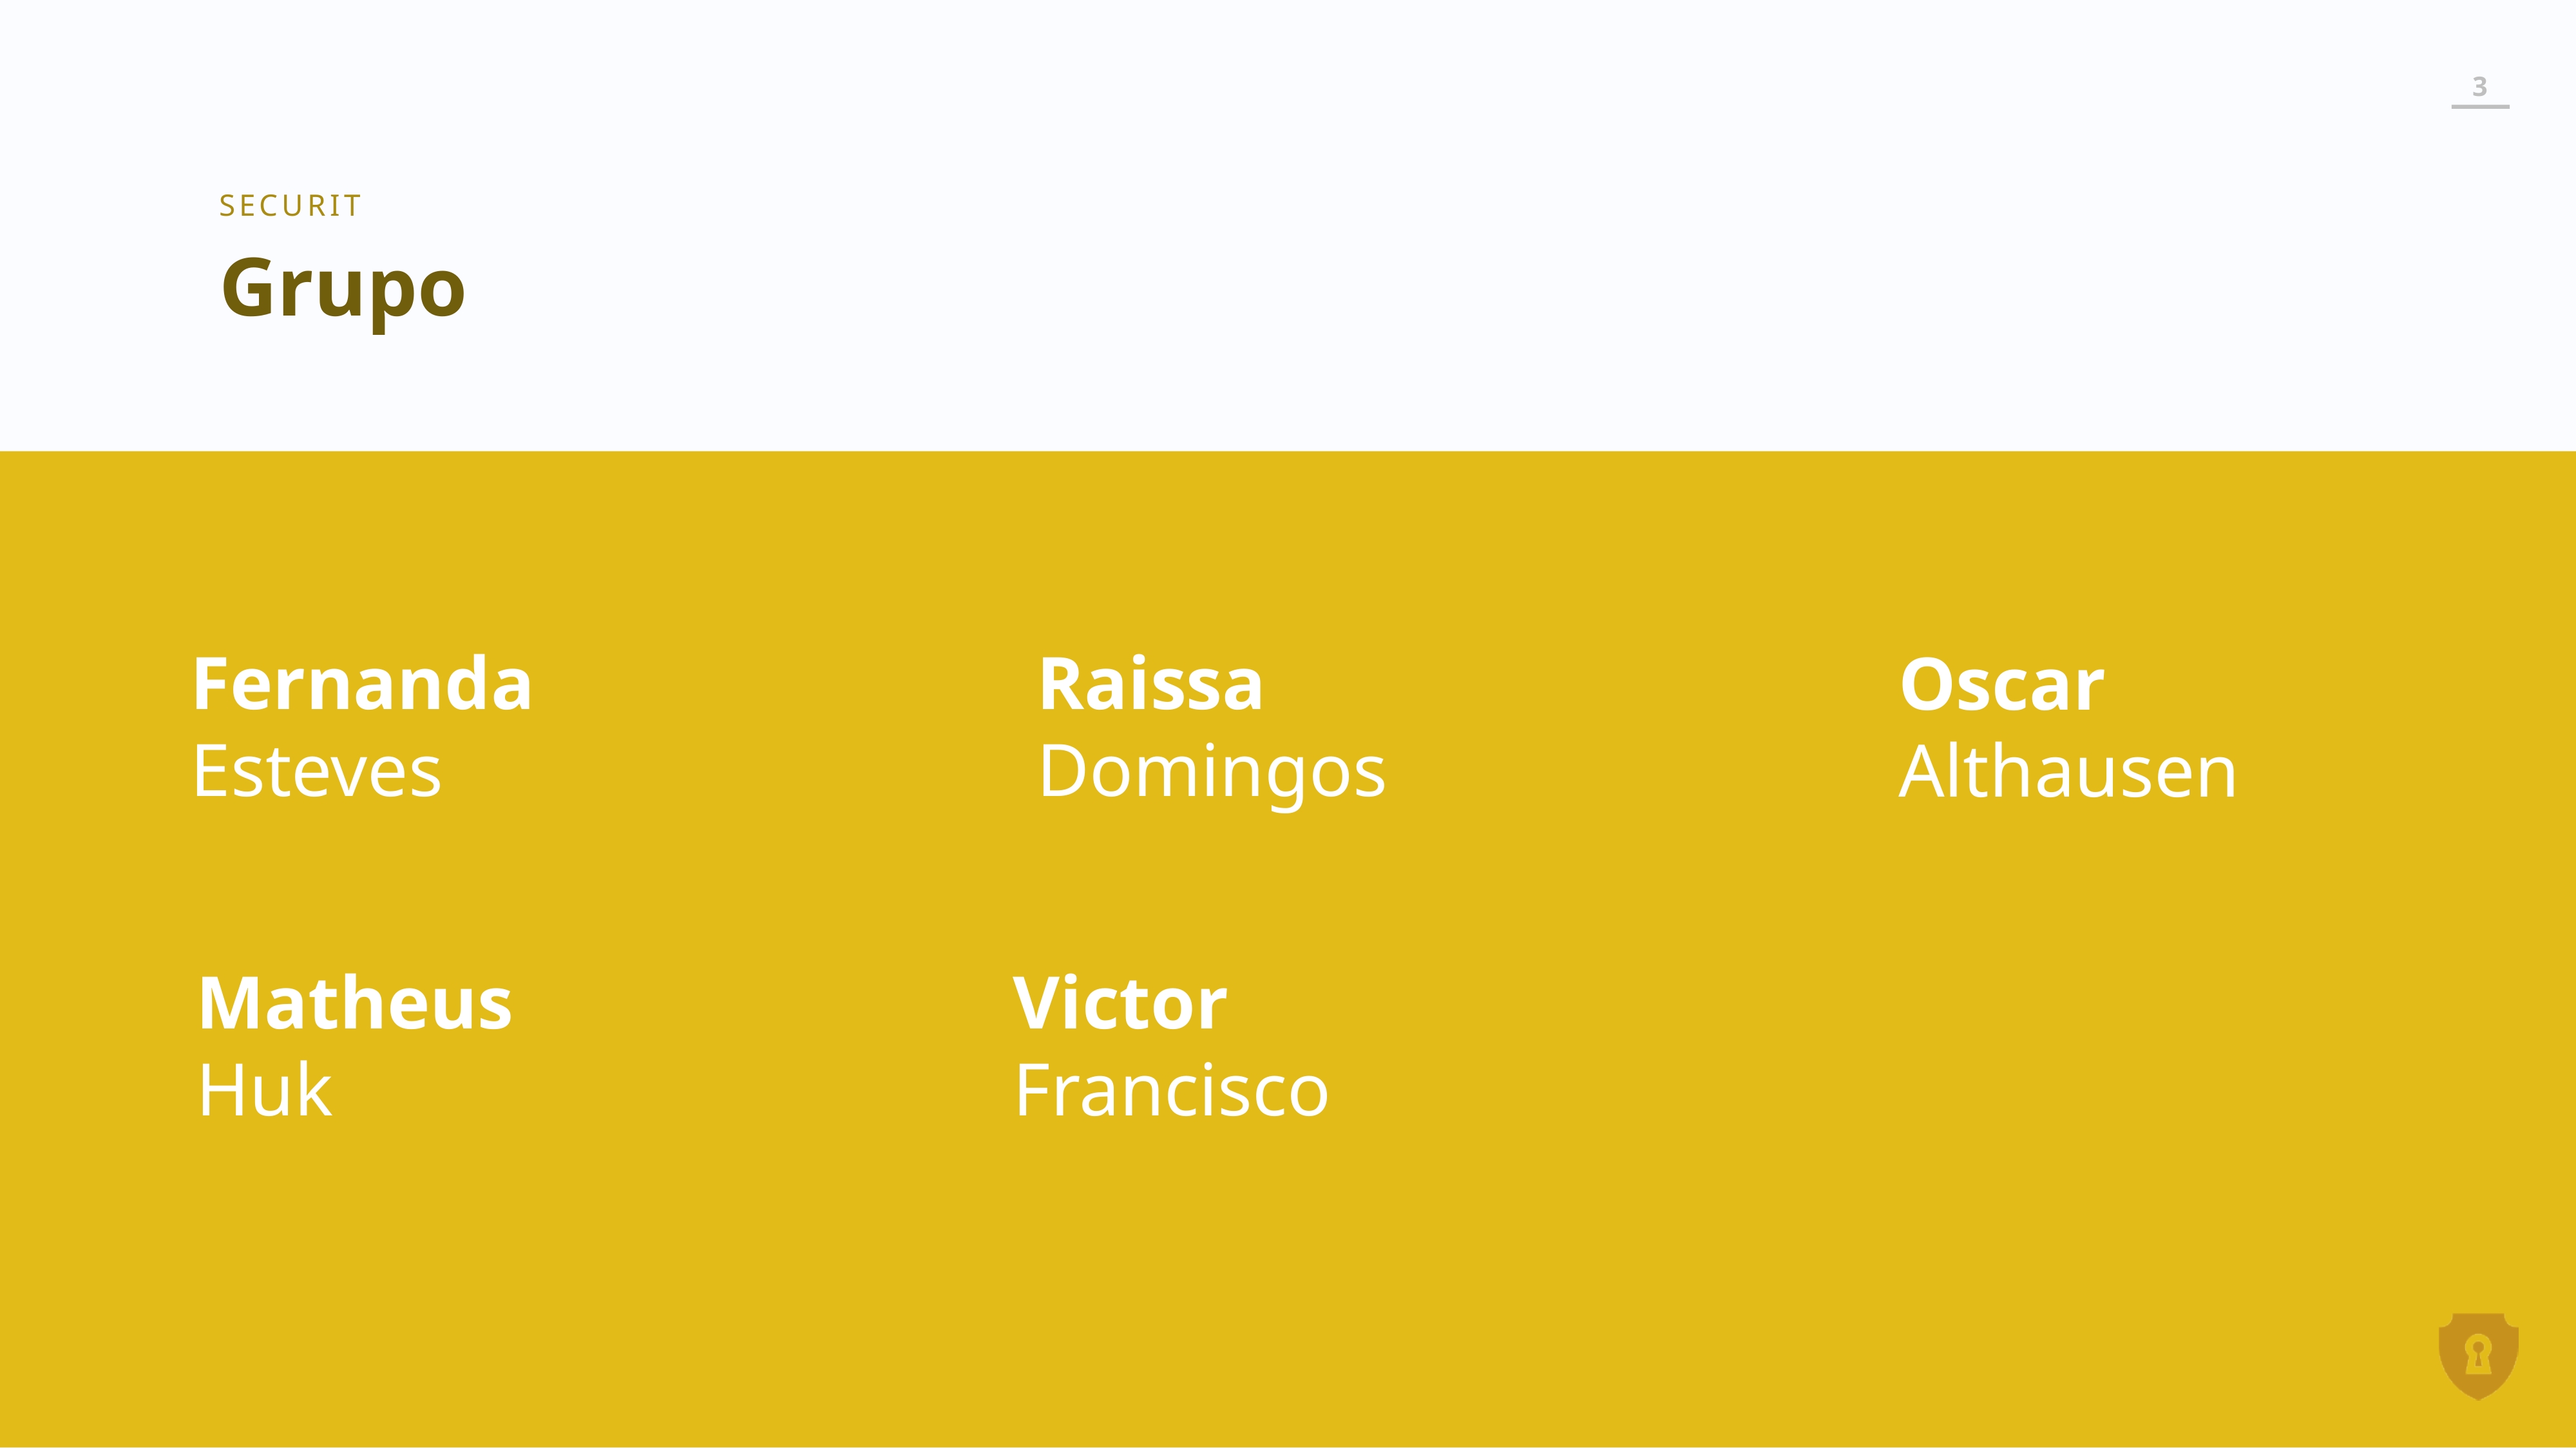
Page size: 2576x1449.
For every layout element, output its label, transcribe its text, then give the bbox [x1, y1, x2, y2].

text_box Oscar Althausen [1889, 632, 2271, 817]
picture [2439, 1313, 2519, 1401]
text_box Matheus Huk [187, 951, 557, 1135]
text_box Grupo [209, 231, 505, 337]
text_box [0, 450, 2576, 1449]
text_box Fernanda Esteves [181, 632, 584, 815]
text_box Raissa Domingos [1027, 632, 1411, 815]
text_box Victor Francisco [1003, 951, 1320, 1135]
text_box SECURIT [209, 181, 380, 227]
